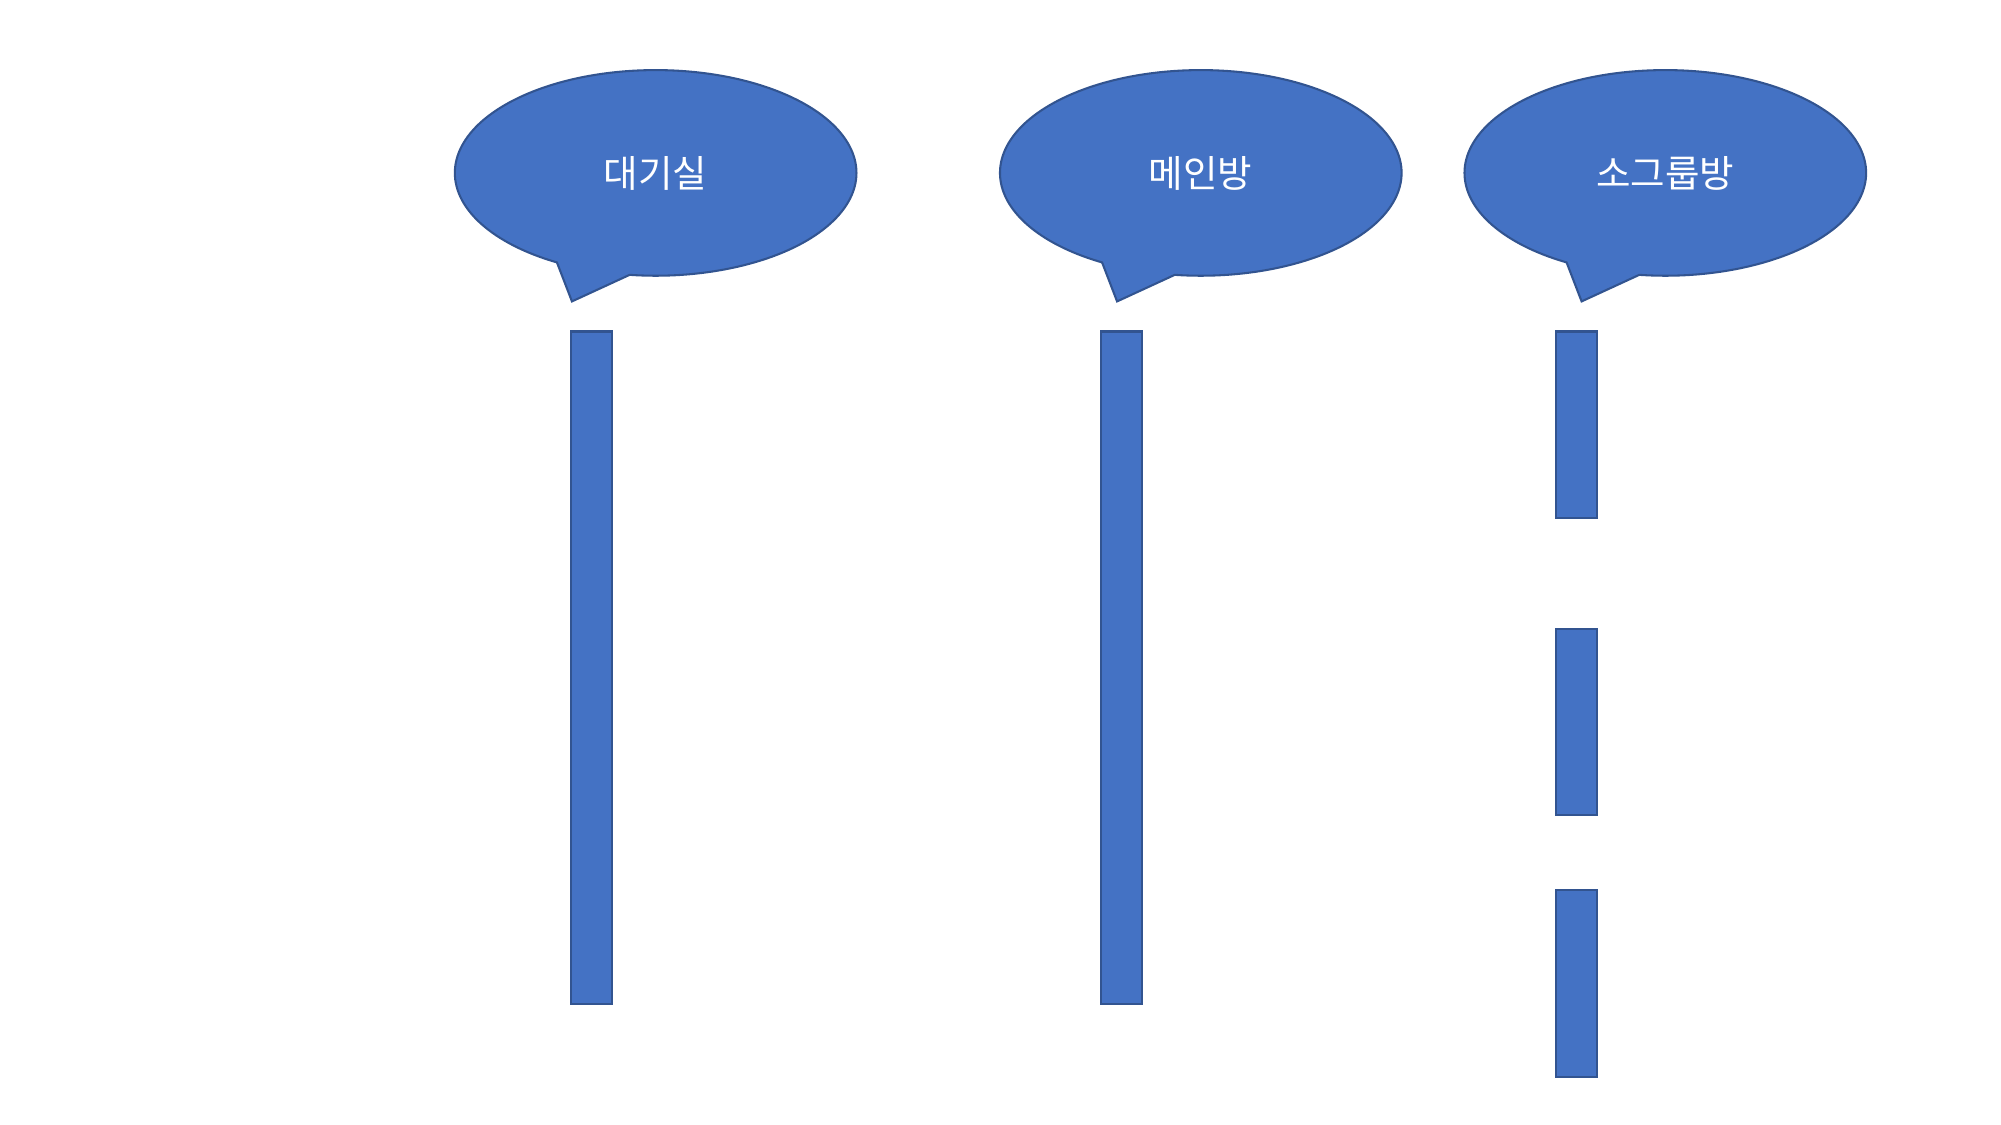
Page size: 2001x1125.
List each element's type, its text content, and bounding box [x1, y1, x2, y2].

text_box 소그룹방 [1463, 69, 1868, 303]
text_box [1555, 330, 1598, 519]
text_box 메인방 [998, 69, 1403, 303]
text_box [570, 330, 613, 1005]
text_box [1555, 628, 1598, 816]
text_box [1555, 889, 1598, 1078]
text_box [1100, 330, 1143, 1005]
text_box 대기실 [453, 69, 858, 303]
